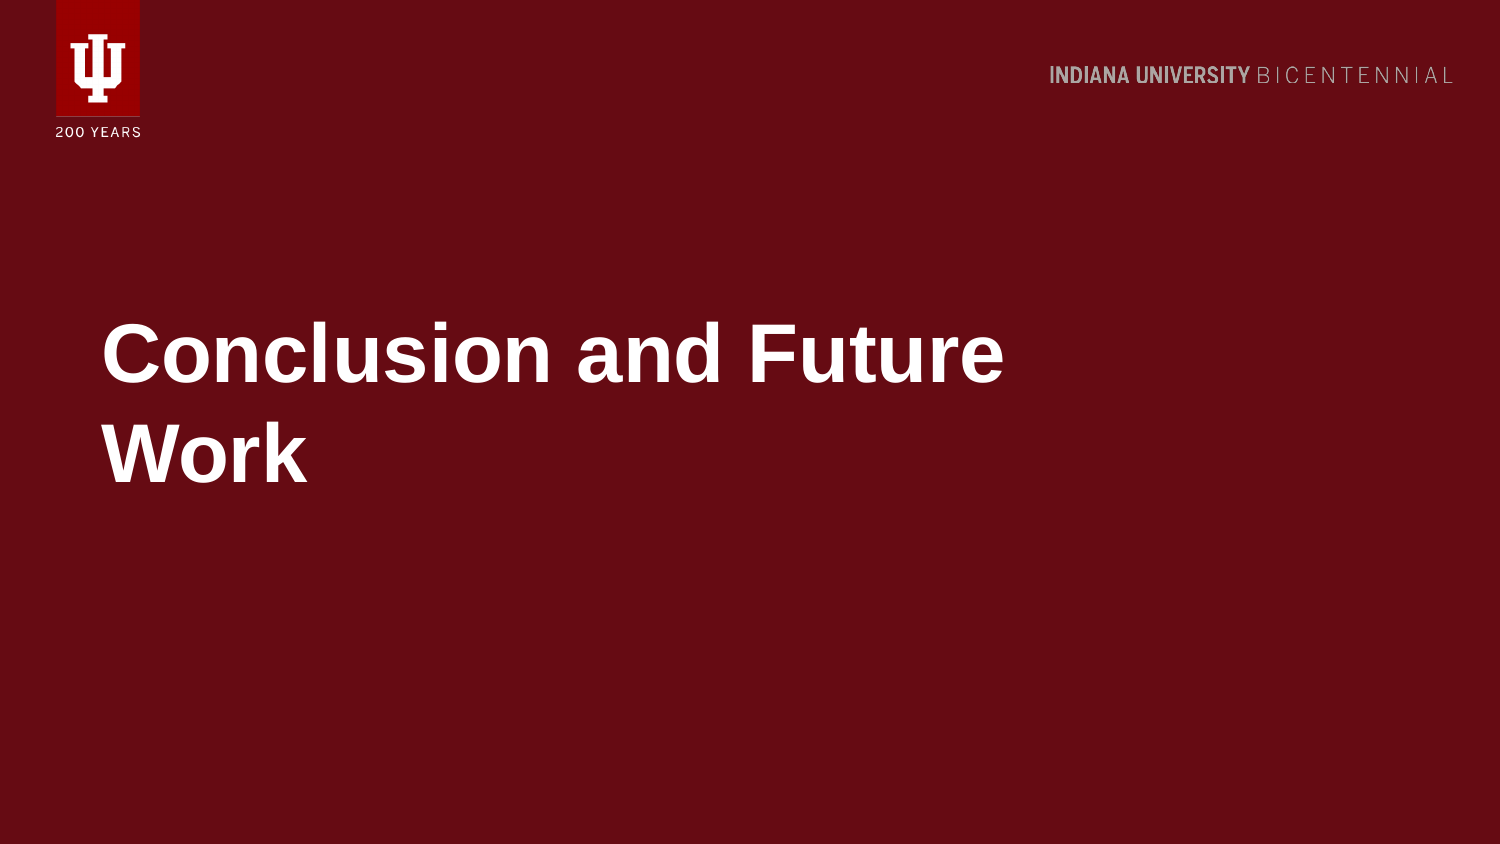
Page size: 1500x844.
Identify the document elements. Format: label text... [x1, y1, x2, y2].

picture [44, 0, 153, 144]
title Conclusion and Future Work [86, 344, 1203, 453]
